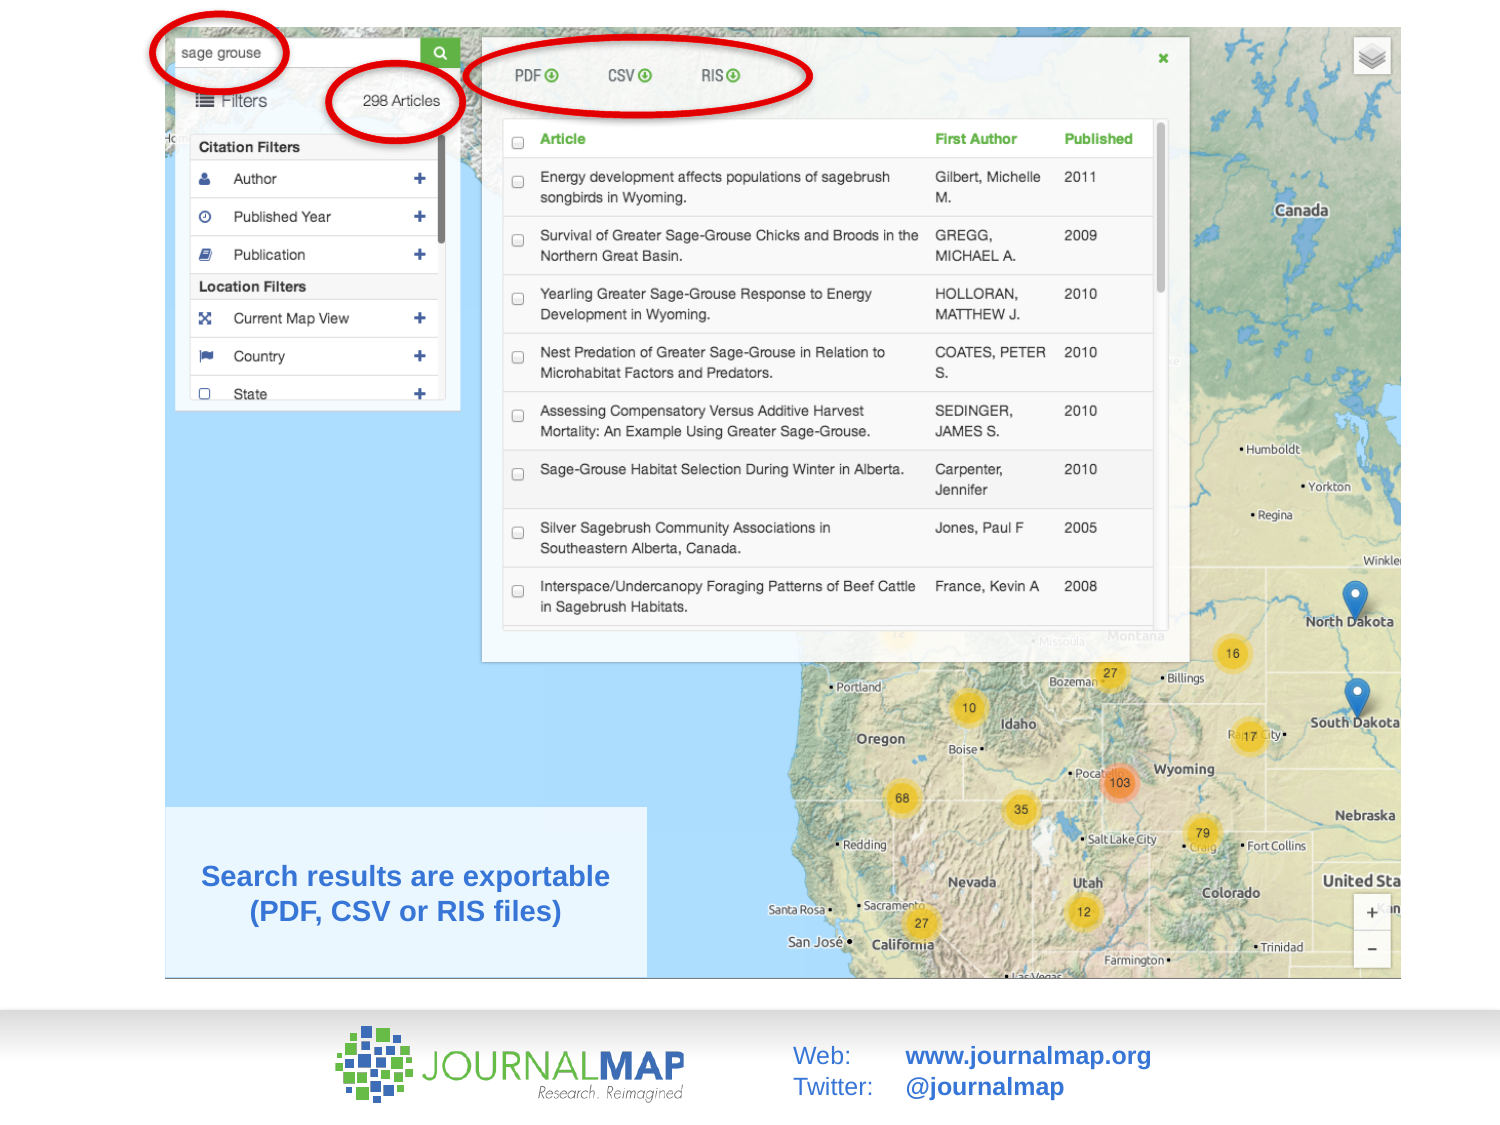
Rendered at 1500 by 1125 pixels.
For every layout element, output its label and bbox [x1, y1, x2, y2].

picture [165, 27, 1401, 979]
text_box [148, 10, 274, 77]
